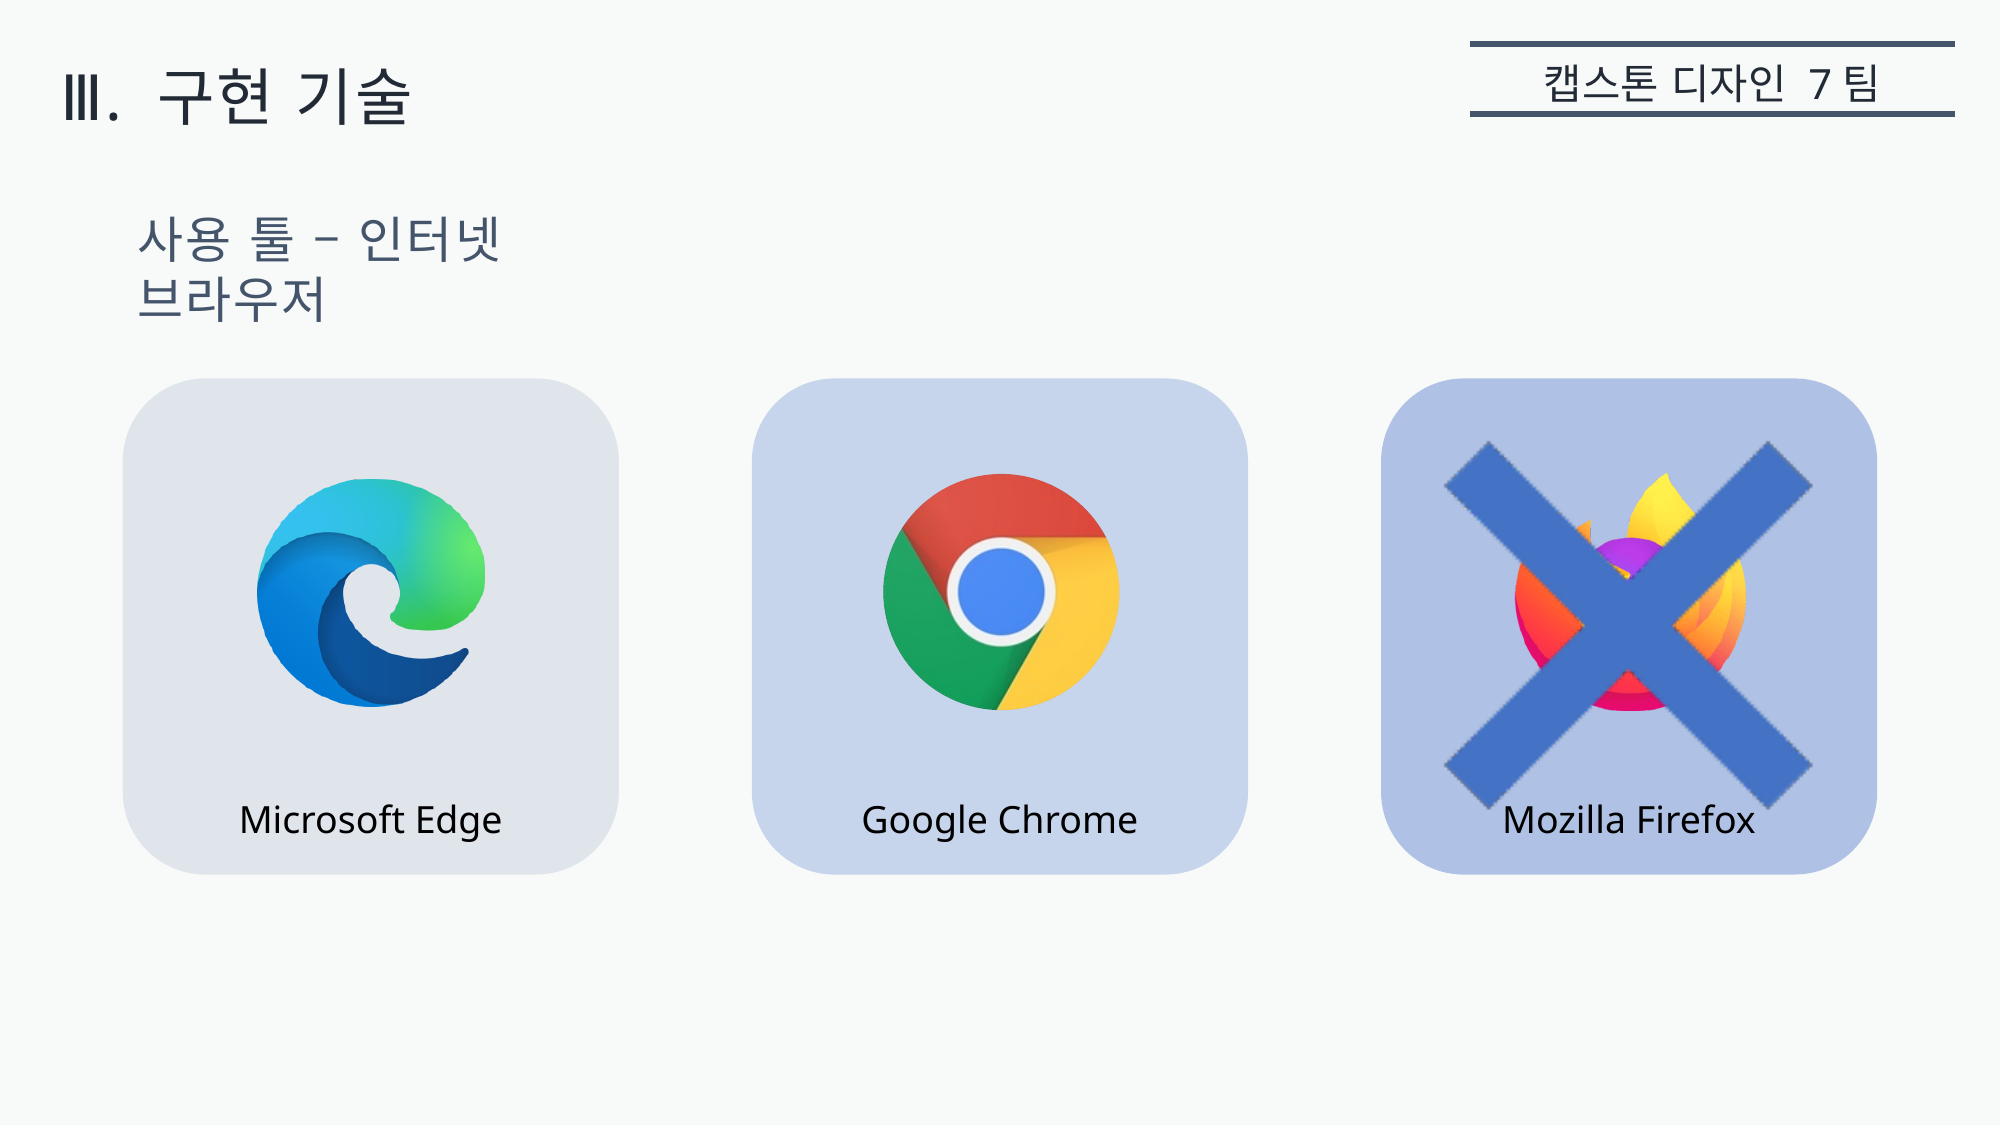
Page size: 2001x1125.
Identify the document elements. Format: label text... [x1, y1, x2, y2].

picture [253, 473, 491, 711]
text_box 캡스톤 디자인 7팀 [1470, 50, 1955, 114]
text_box Microsoft Edge [223, 789, 518, 849]
picture [883, 473, 1120, 711]
text_box 사용 툴 – 인터넷 브라우저 [122, 201, 714, 336]
text_box [750, 377, 1250, 876]
text_box [121, 377, 620, 876]
picture [1381, 378, 1878, 875]
text_box Google Chrome [846, 789, 1154, 849]
text_box Ⅲ. 구현 기술 [45, 50, 619, 141]
